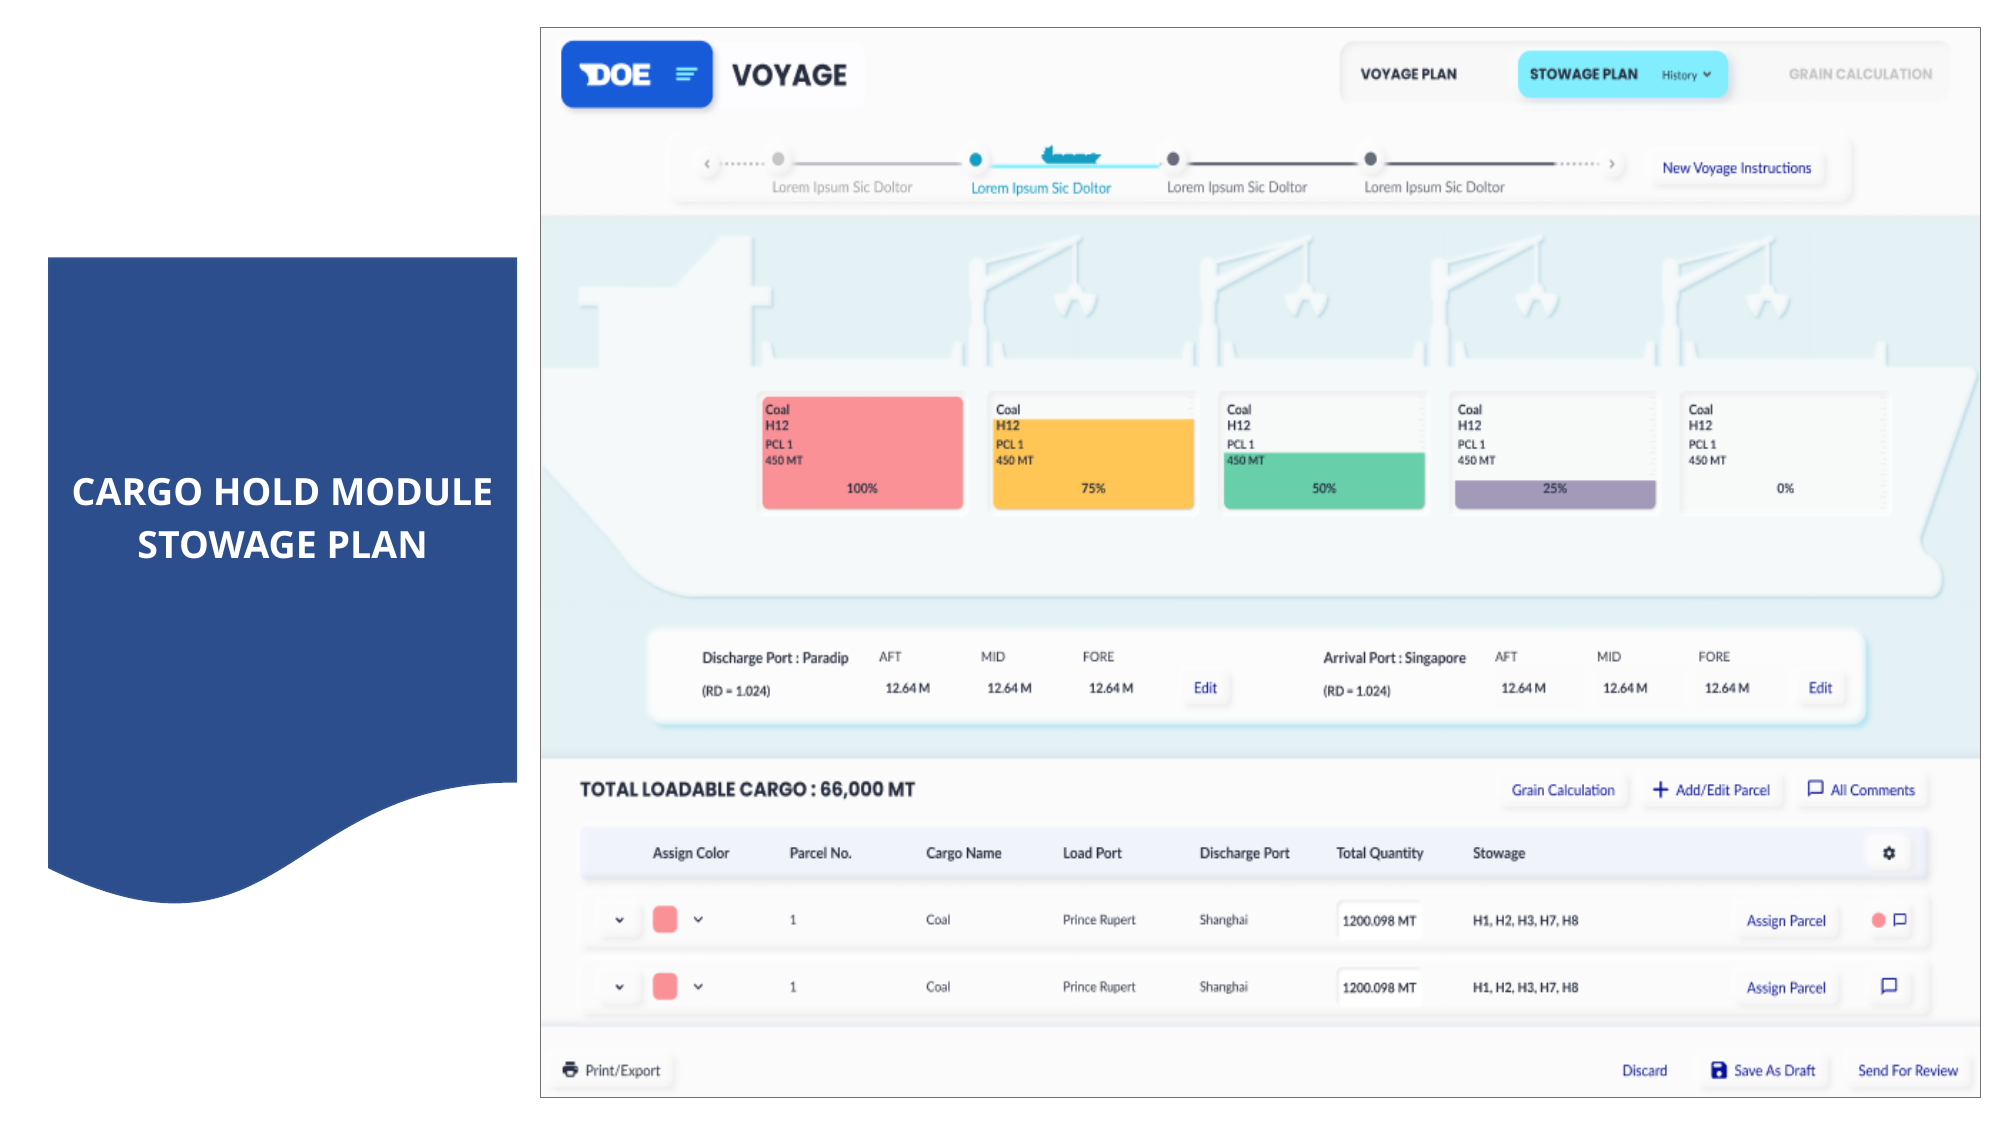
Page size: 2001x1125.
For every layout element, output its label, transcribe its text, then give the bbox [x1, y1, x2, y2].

picture [540, 27, 1981, 1098]
text_box CARGO HOLD MODULE STOWAGE PLAN [48, 257, 518, 904]
